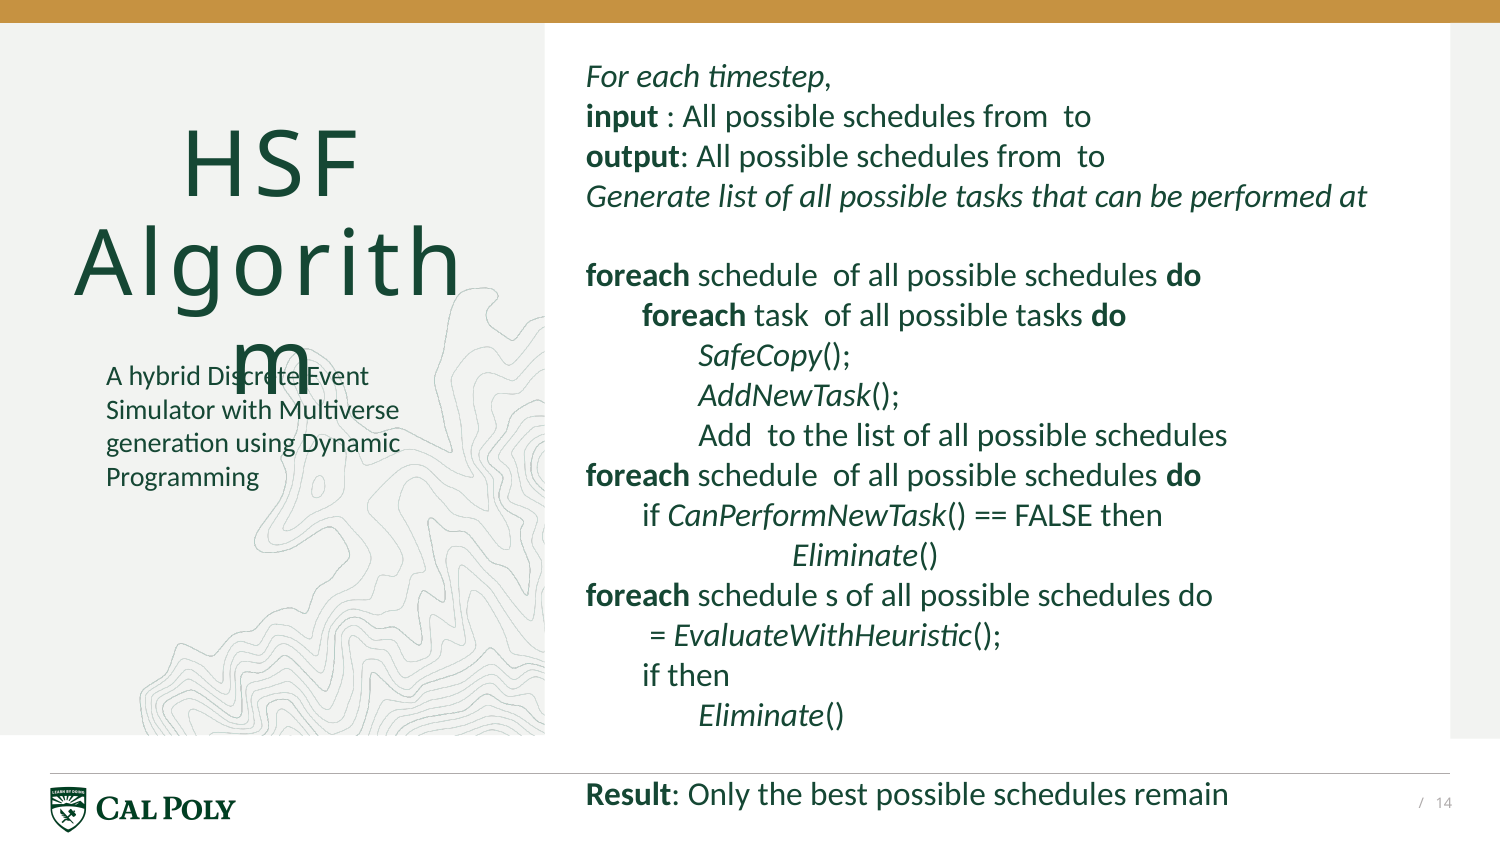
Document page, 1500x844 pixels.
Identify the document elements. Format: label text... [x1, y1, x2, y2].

title HSF Algorithm [42, 109, 503, 351]
text_box A hybrid Discrete Event Simulator with Multiverse generation using Dynamic Programming [91, 350, 454, 500]
slide_number / 14 [1400, 781, 1467, 827]
